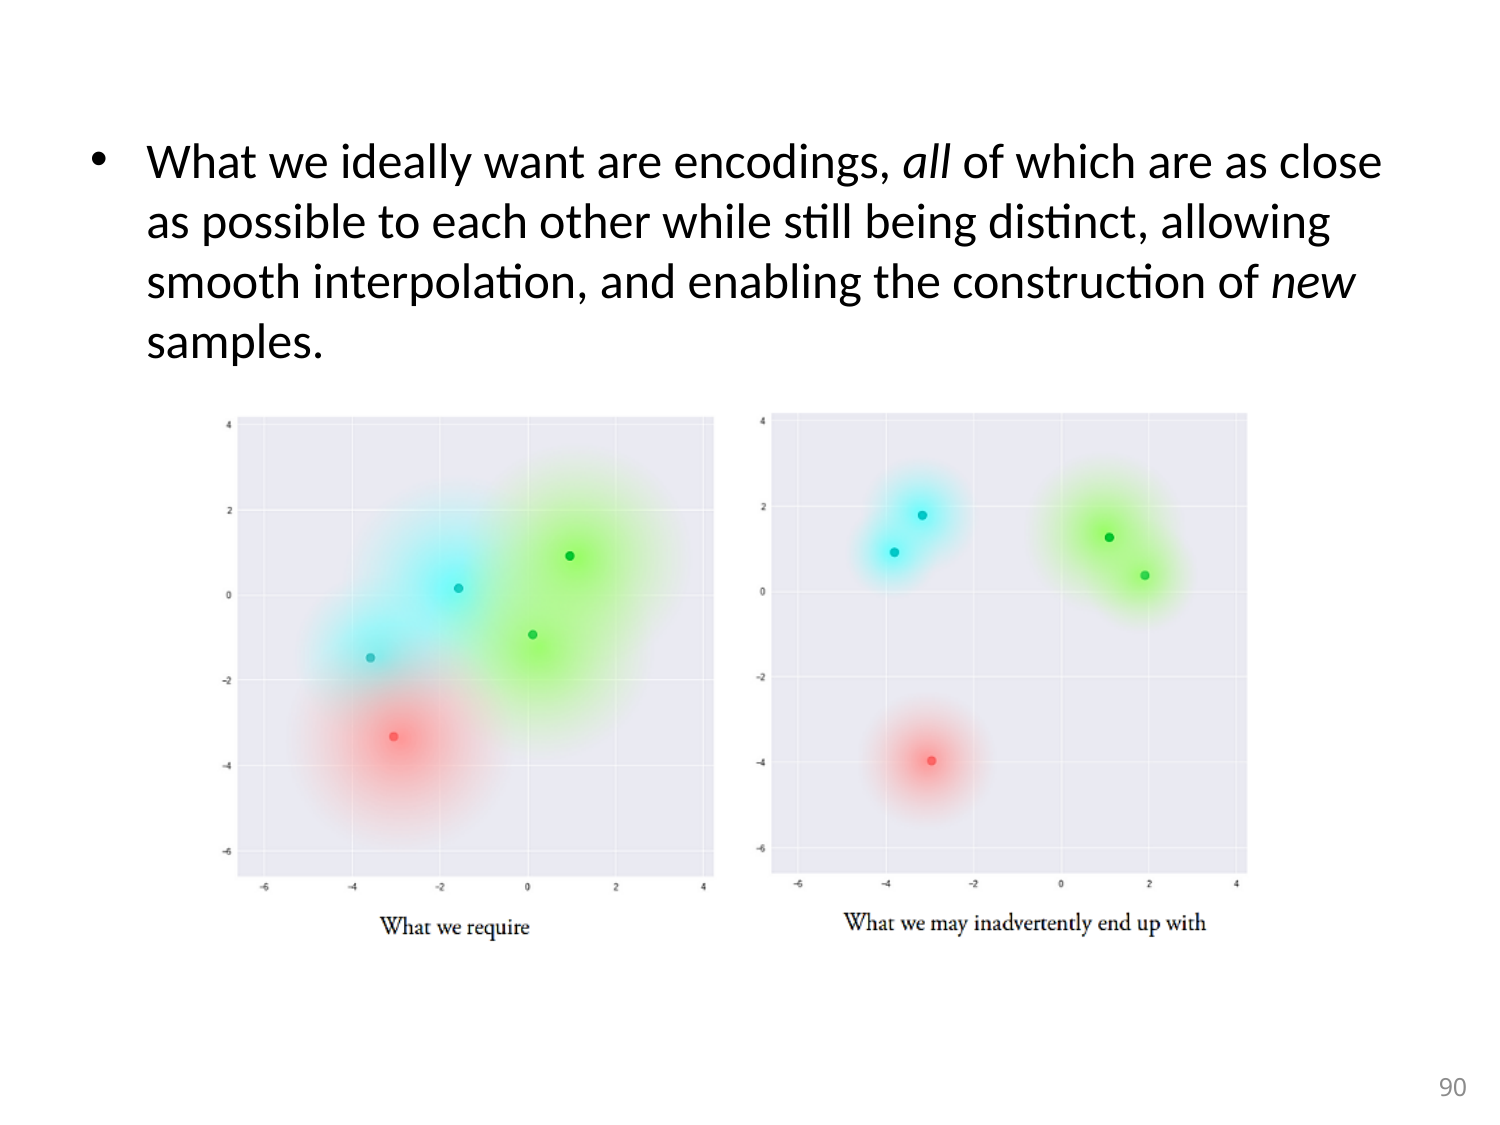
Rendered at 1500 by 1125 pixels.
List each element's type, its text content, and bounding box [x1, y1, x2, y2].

picture [212, 396, 1288, 977]
list What we ideally want are encodings, all of which are as close as possible to each other while still being distinct, allowing smooth interpolation, and enabling the construction of new samples. [75, 121, 1425, 508]
slide_number 90 [1032, 1058, 1483, 1119]
